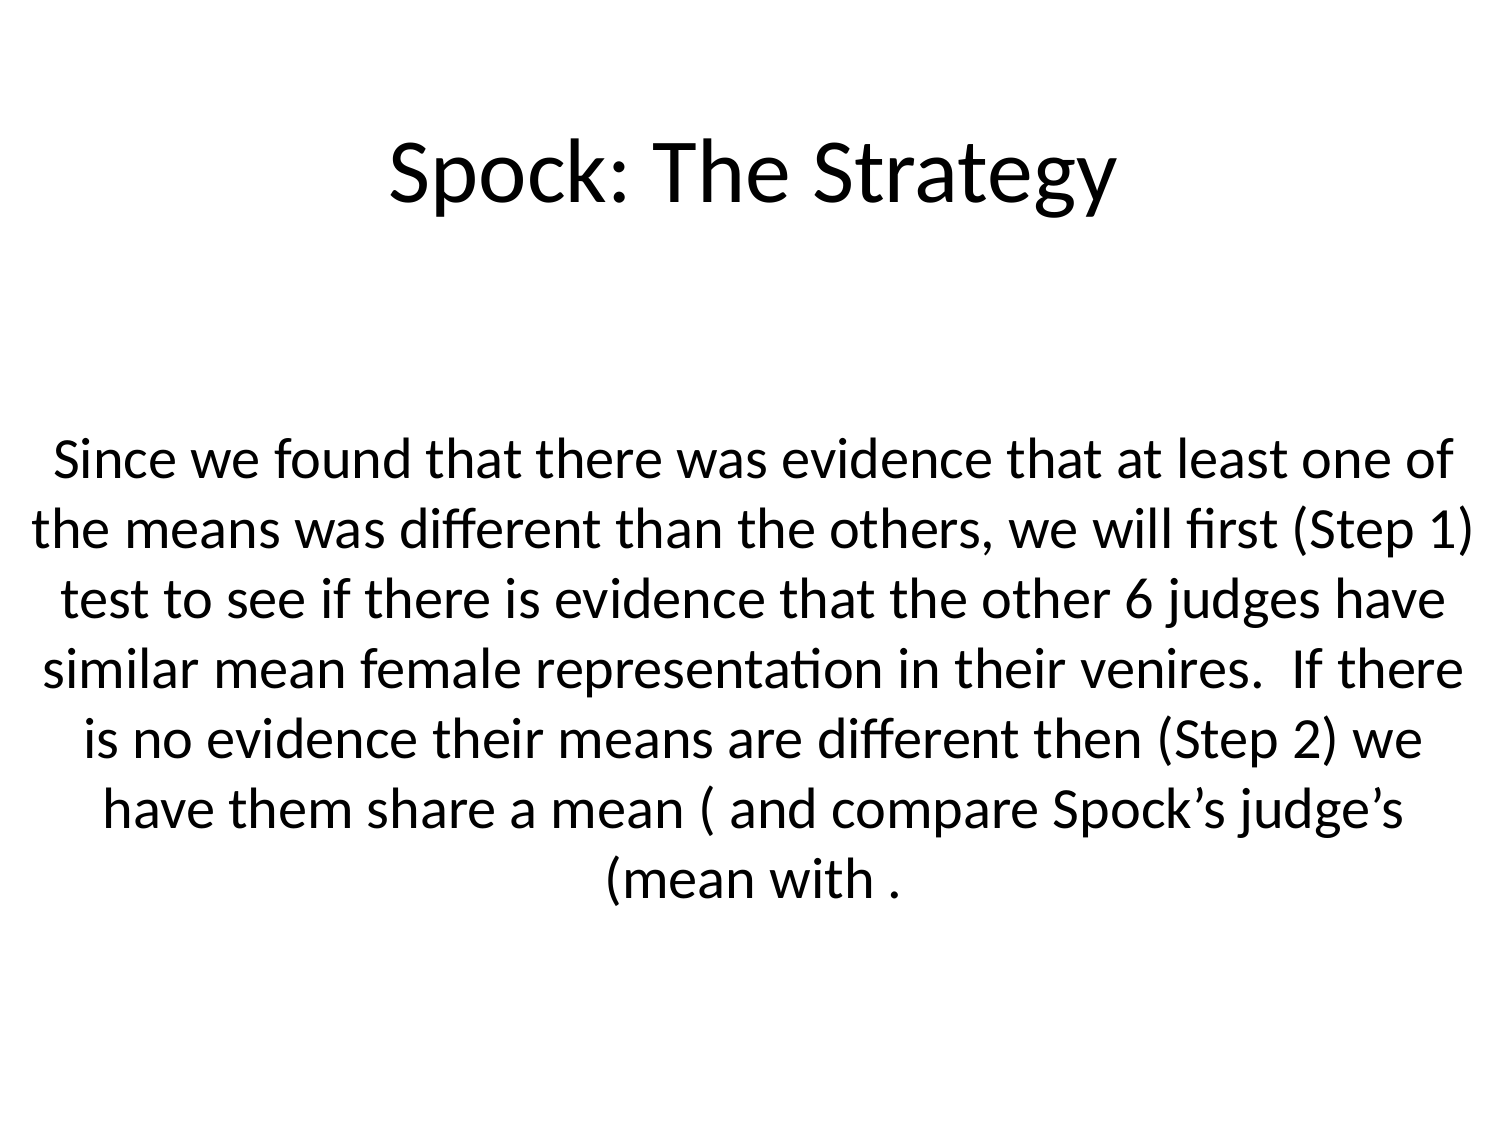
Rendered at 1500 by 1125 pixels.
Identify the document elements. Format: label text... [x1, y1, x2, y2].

title Spock: The Strategy [135, 47, 1373, 285]
